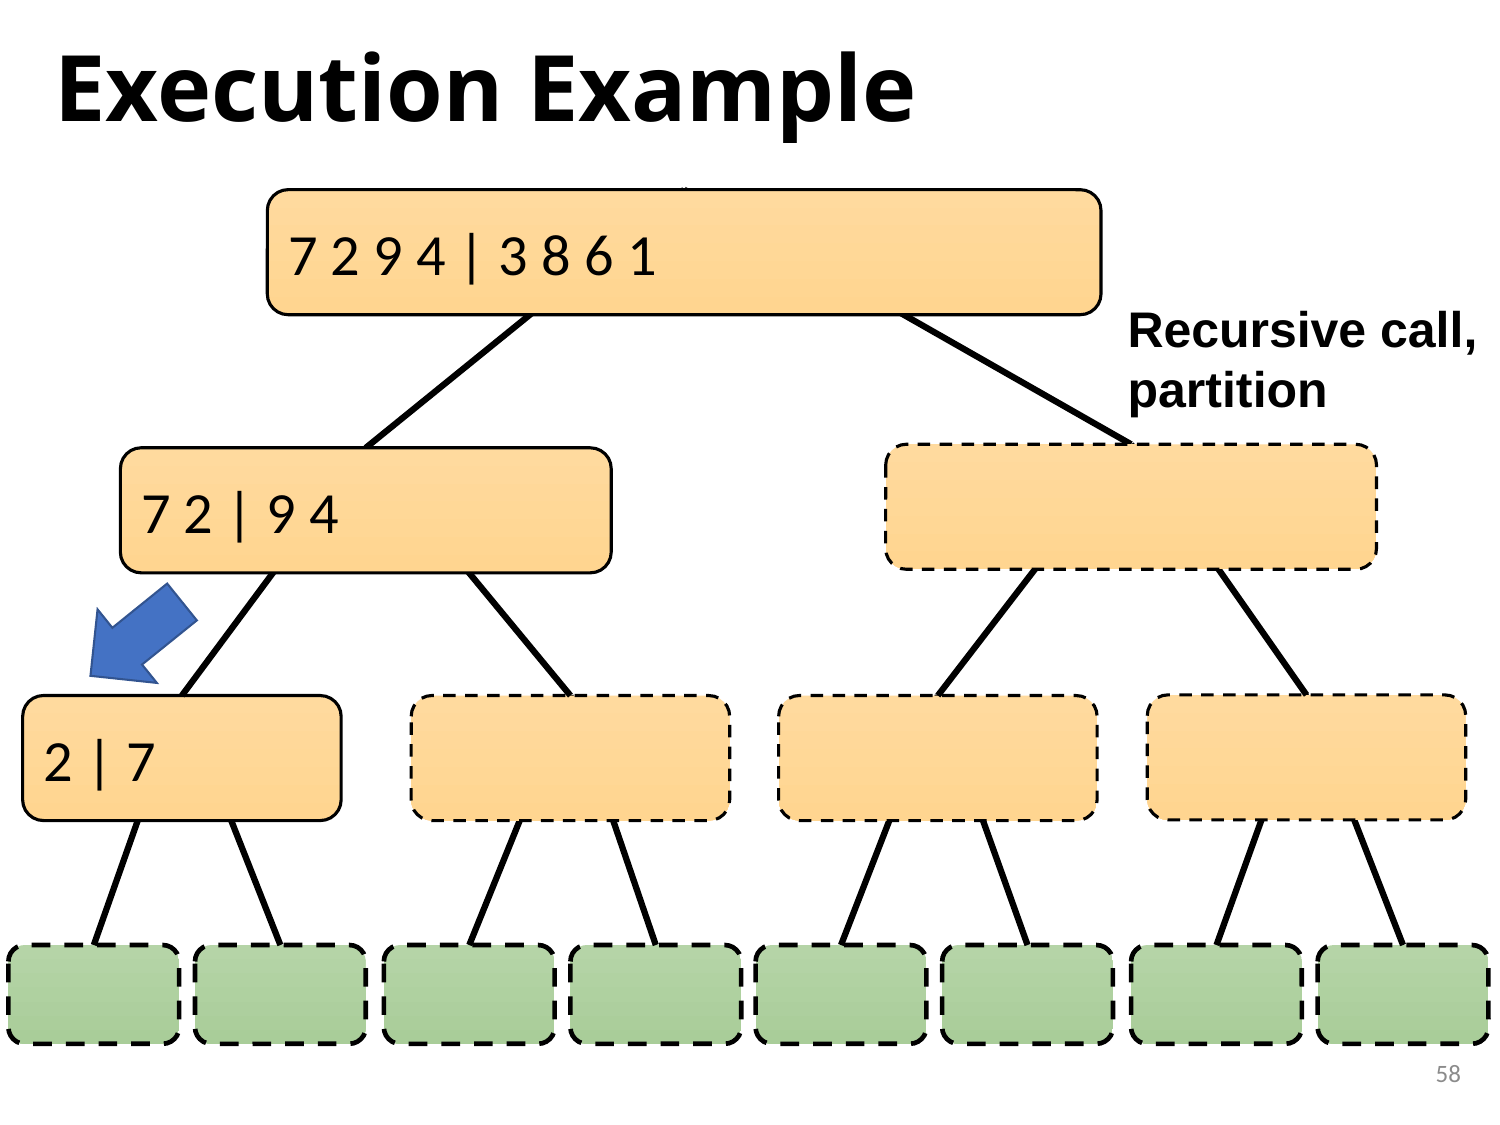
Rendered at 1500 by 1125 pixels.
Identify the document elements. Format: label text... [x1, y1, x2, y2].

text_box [181, 696, 281, 946]
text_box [684, 189, 1132, 445]
text_box Recursive call, partition [1132, 290, 1496, 425]
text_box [937, 445, 1131, 696]
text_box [570, 695, 656, 946]
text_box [181, 447, 365, 696]
text_box 7 2 9 4 | 3 8 6 1 [266, 189, 365, 316]
text_box [1146, 695, 1216, 821]
text_box [410, 696, 469, 822]
text_box [89, 582, 181, 685]
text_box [93, 695, 181, 946]
text_box [1028, 696, 1098, 822]
text_box [194, 944, 367, 1045]
text_box [1317, 944, 1489, 1045]
text_box 7 2 | 9 4 [119, 447, 181, 574]
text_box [1305, 694, 1404, 945]
text_box 7 2 | 9 4 [571, 448, 612, 574]
text_box [941, 944, 1114, 1045]
text_box [778, 694, 840, 822]
text_box [1404, 694, 1467, 821]
text_box [1130, 944, 1303, 1045]
text_box [569, 944, 742, 1045]
text_box [7, 944, 180, 1045]
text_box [1131, 444, 1307, 695]
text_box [469, 696, 570, 946]
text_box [840, 695, 938, 946]
text_box [656, 695, 731, 822]
title Execution Example [39, 22, 1461, 161]
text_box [365, 448, 571, 696]
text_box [365, 189, 685, 448]
text_box [885, 445, 937, 570]
text_box [1305, 443, 1378, 570]
slide_number 58 [1138, 1042, 1477, 1103]
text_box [937, 696, 1028, 945]
text_box [755, 944, 927, 1045]
text_box 2 | 7 [22, 694, 179, 822]
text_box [1216, 695, 1305, 945]
text_box [383, 944, 556, 1045]
text_box 2 | 7 [281, 696, 342, 822]
